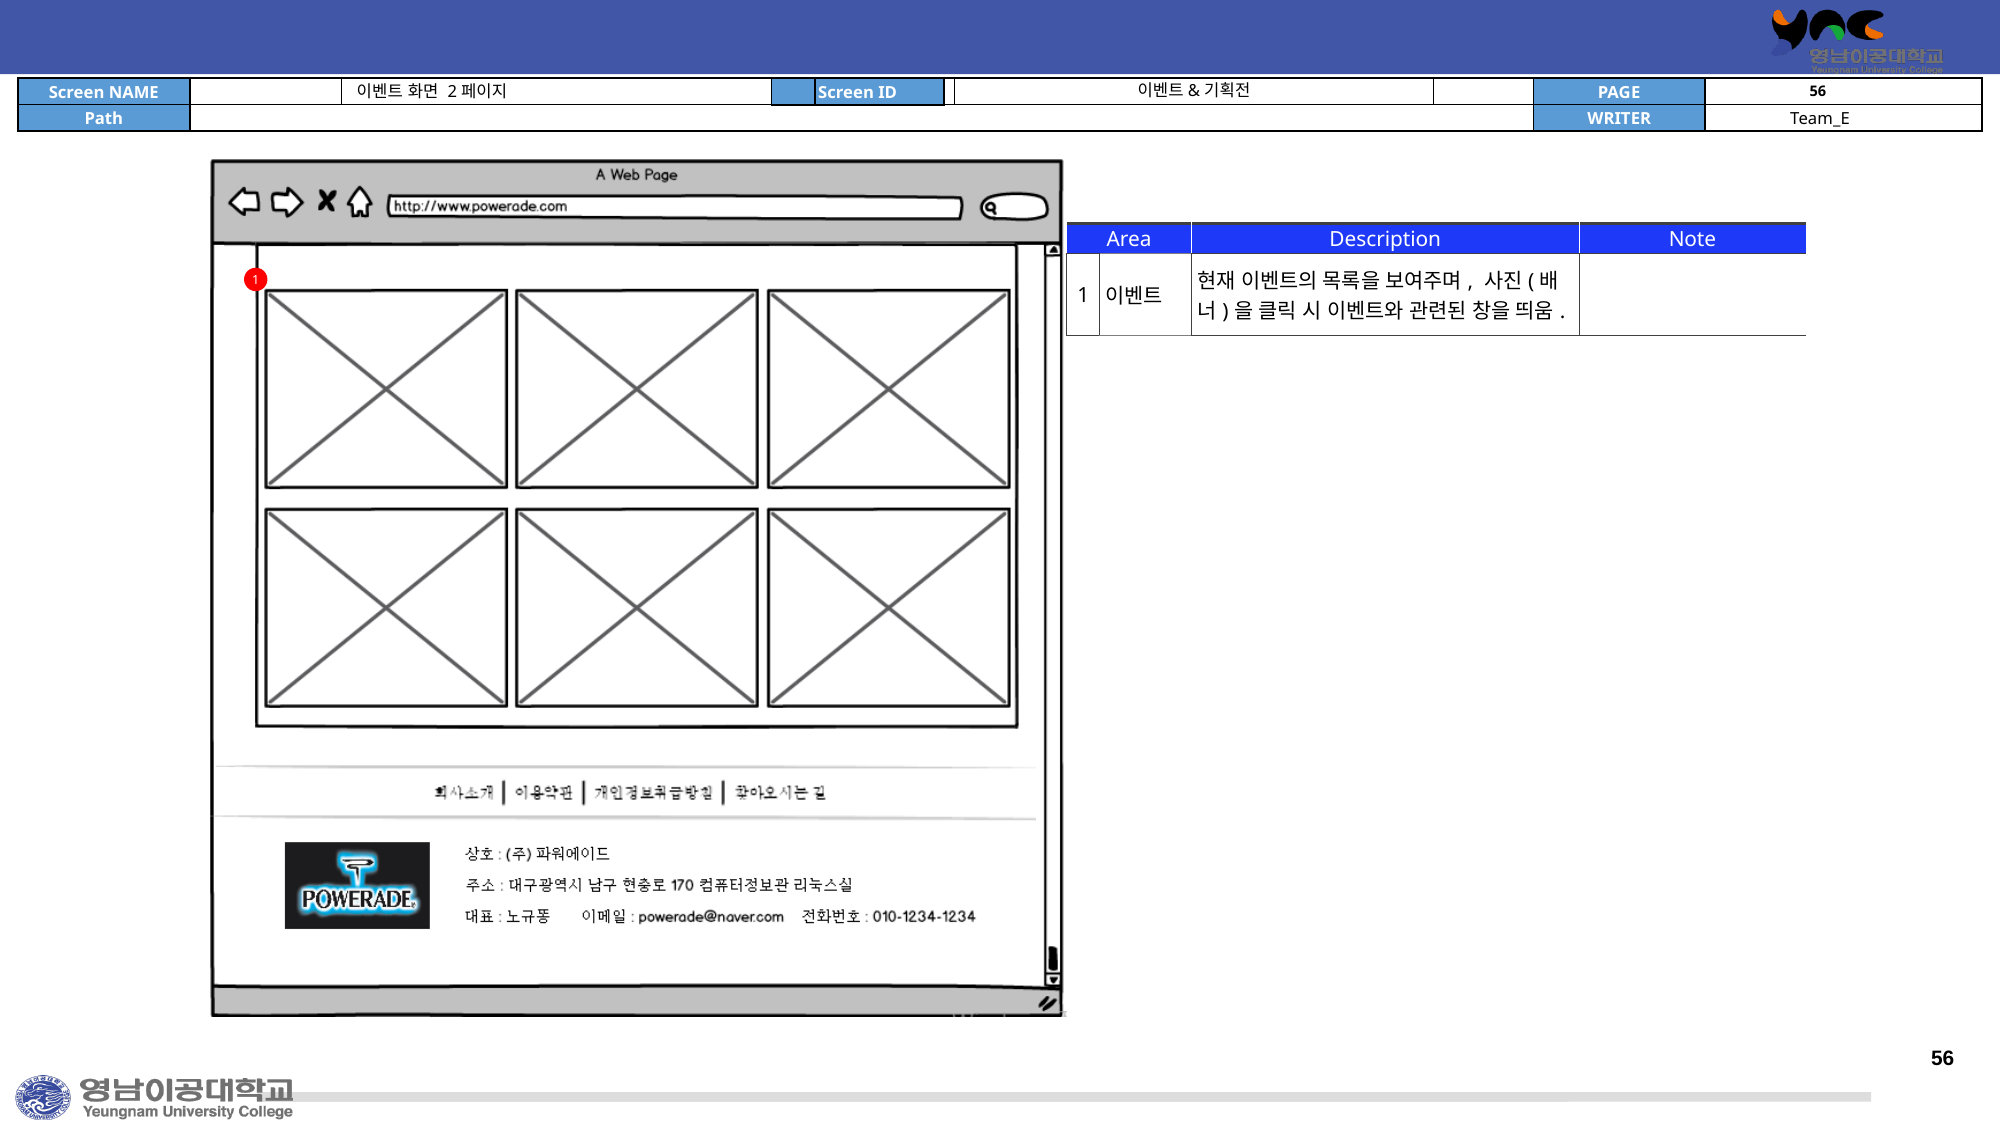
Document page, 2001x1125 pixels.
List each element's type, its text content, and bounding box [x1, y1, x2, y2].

table_cell 현재 이벤트의 목록을 보여주며, 사진(배너)을 클릭 시 이벤트와 관련된 창을 띄움. [1192, 254, 1579, 335]
picture [1771, 9, 1943, 74]
picture [208, 157, 1067, 1017]
slide_number 56 [1821, 1037, 1969, 1063]
table_header Description [1192, 225, 1579, 253]
table_cell [1580, 254, 1806, 335]
table_cell 1 [1067, 254, 1099, 335]
table_header Note [1580, 225, 1806, 253]
text_box [0, 0, 2000, 75]
picture [15, 1075, 293, 1120]
table_header Area [1067, 225, 1191, 253]
table_cell 이벤트 [1100, 254, 1191, 335]
title 이벤트&기획전 [954, 77, 1434, 105]
list 이벤트 화면 2페이지 [341, 77, 816, 105]
